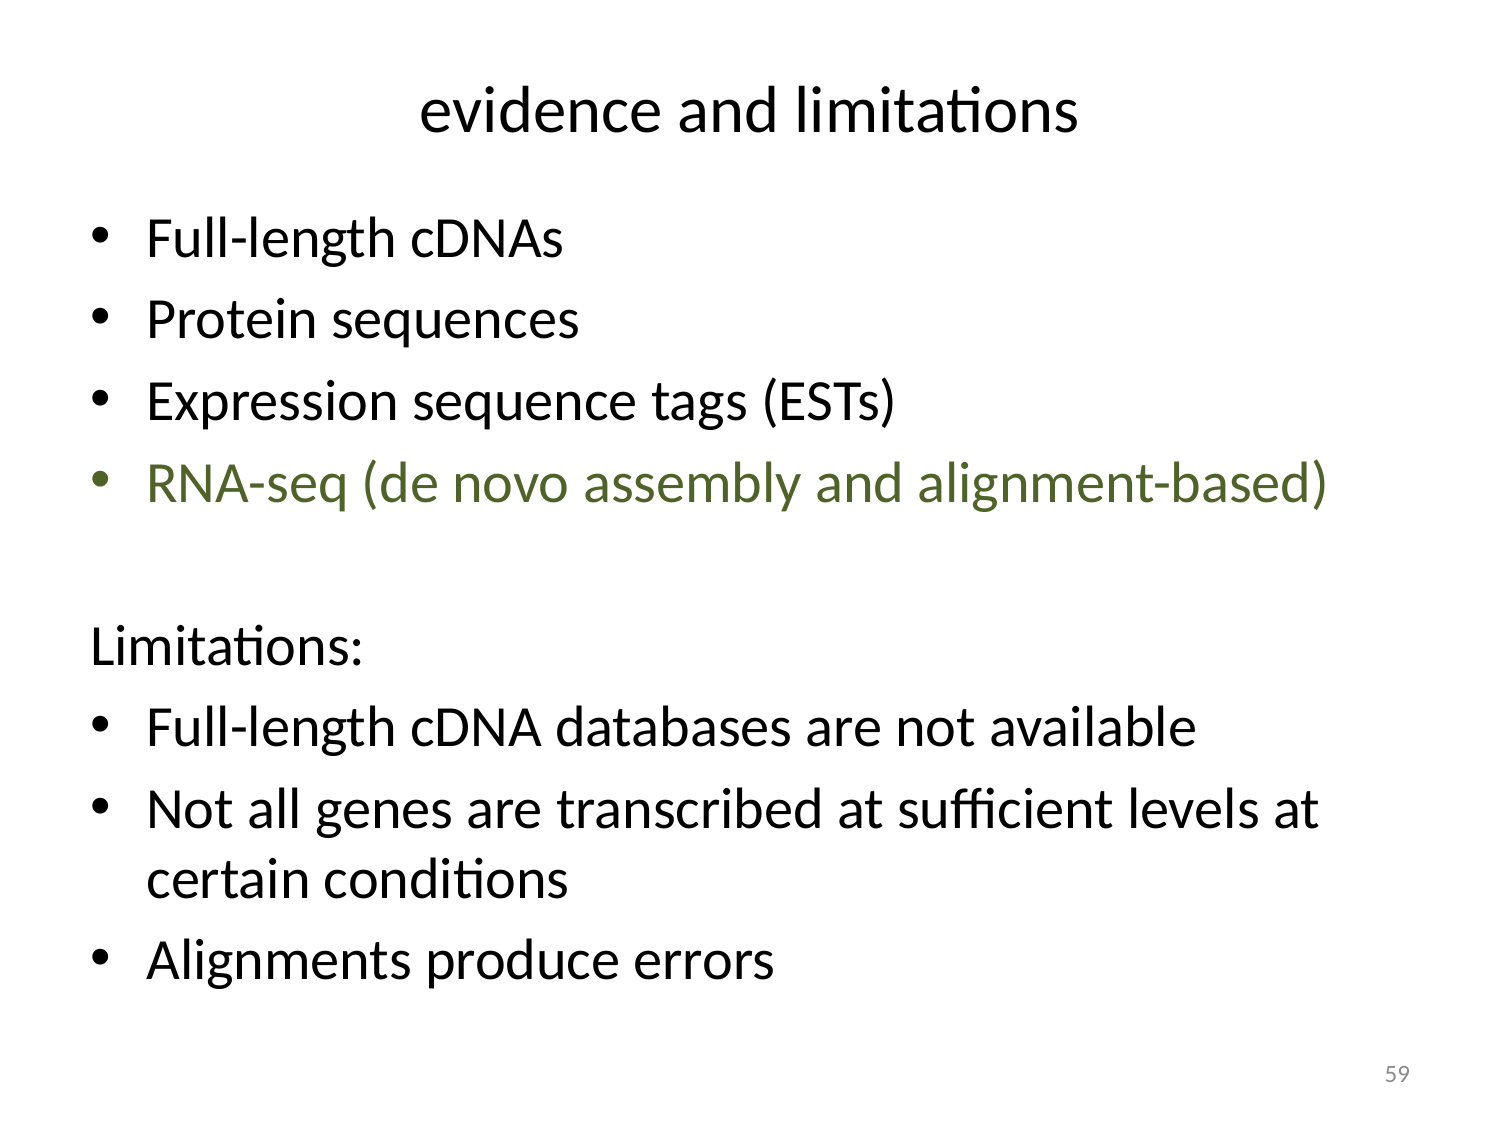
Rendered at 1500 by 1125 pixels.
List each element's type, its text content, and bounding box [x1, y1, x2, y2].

title evidence and limitations [75, 45, 1425, 167]
list Full-length cDNAs Protein sequences Expression sequence tags (ESTs) RNA-seq (de novo assembly and alignment-based) Limitations: Full-length cDNA databases are not available Not all genes are transcribed at sufficient levels at certain conditions Alignments produce errors [75, 191, 1425, 1044]
slide_number 59 [1074, 1042, 1425, 1103]
